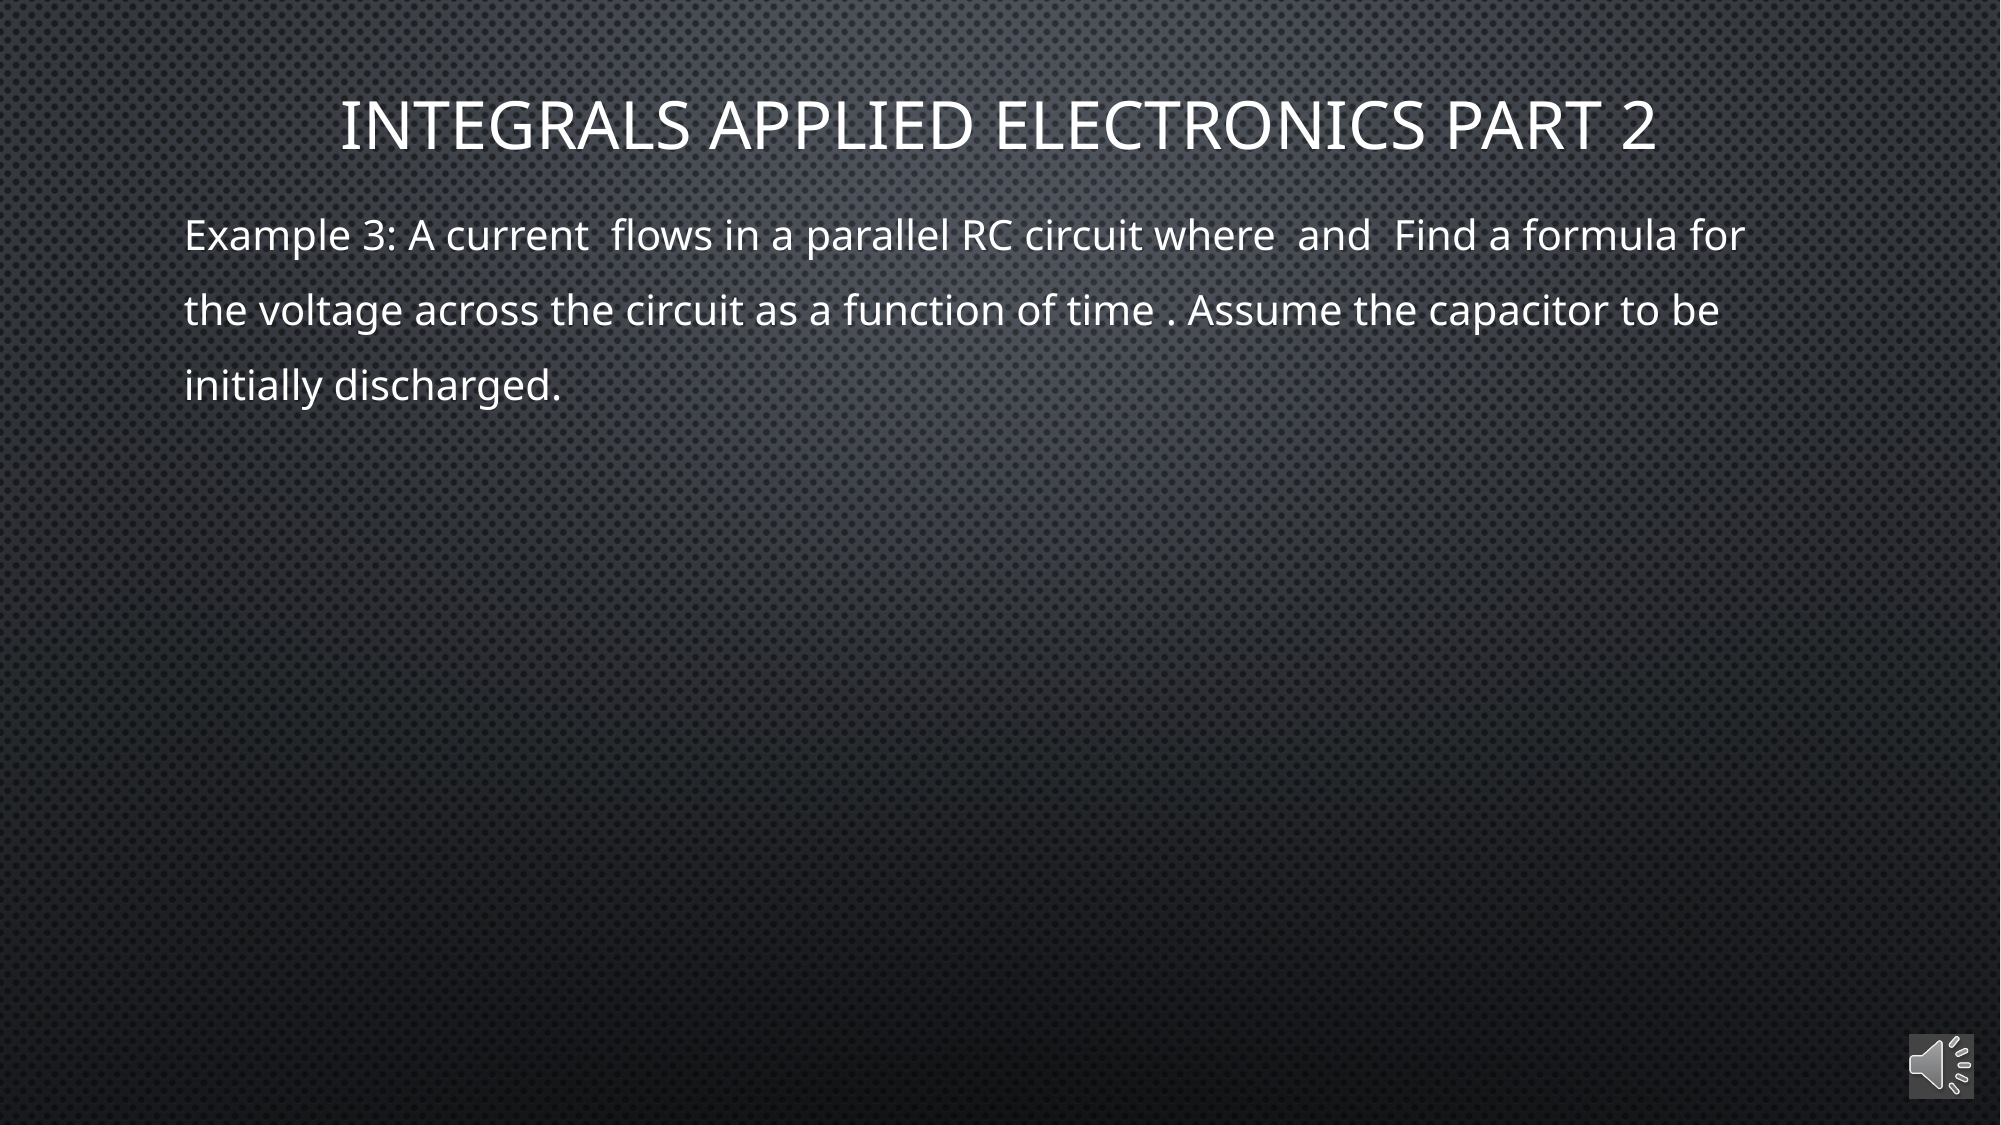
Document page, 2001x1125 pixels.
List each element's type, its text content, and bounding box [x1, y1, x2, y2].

picture [1908, 1033, 1976, 1101]
title Integrals Applied Electronics Part 2 [82, 22, 1918, 223]
